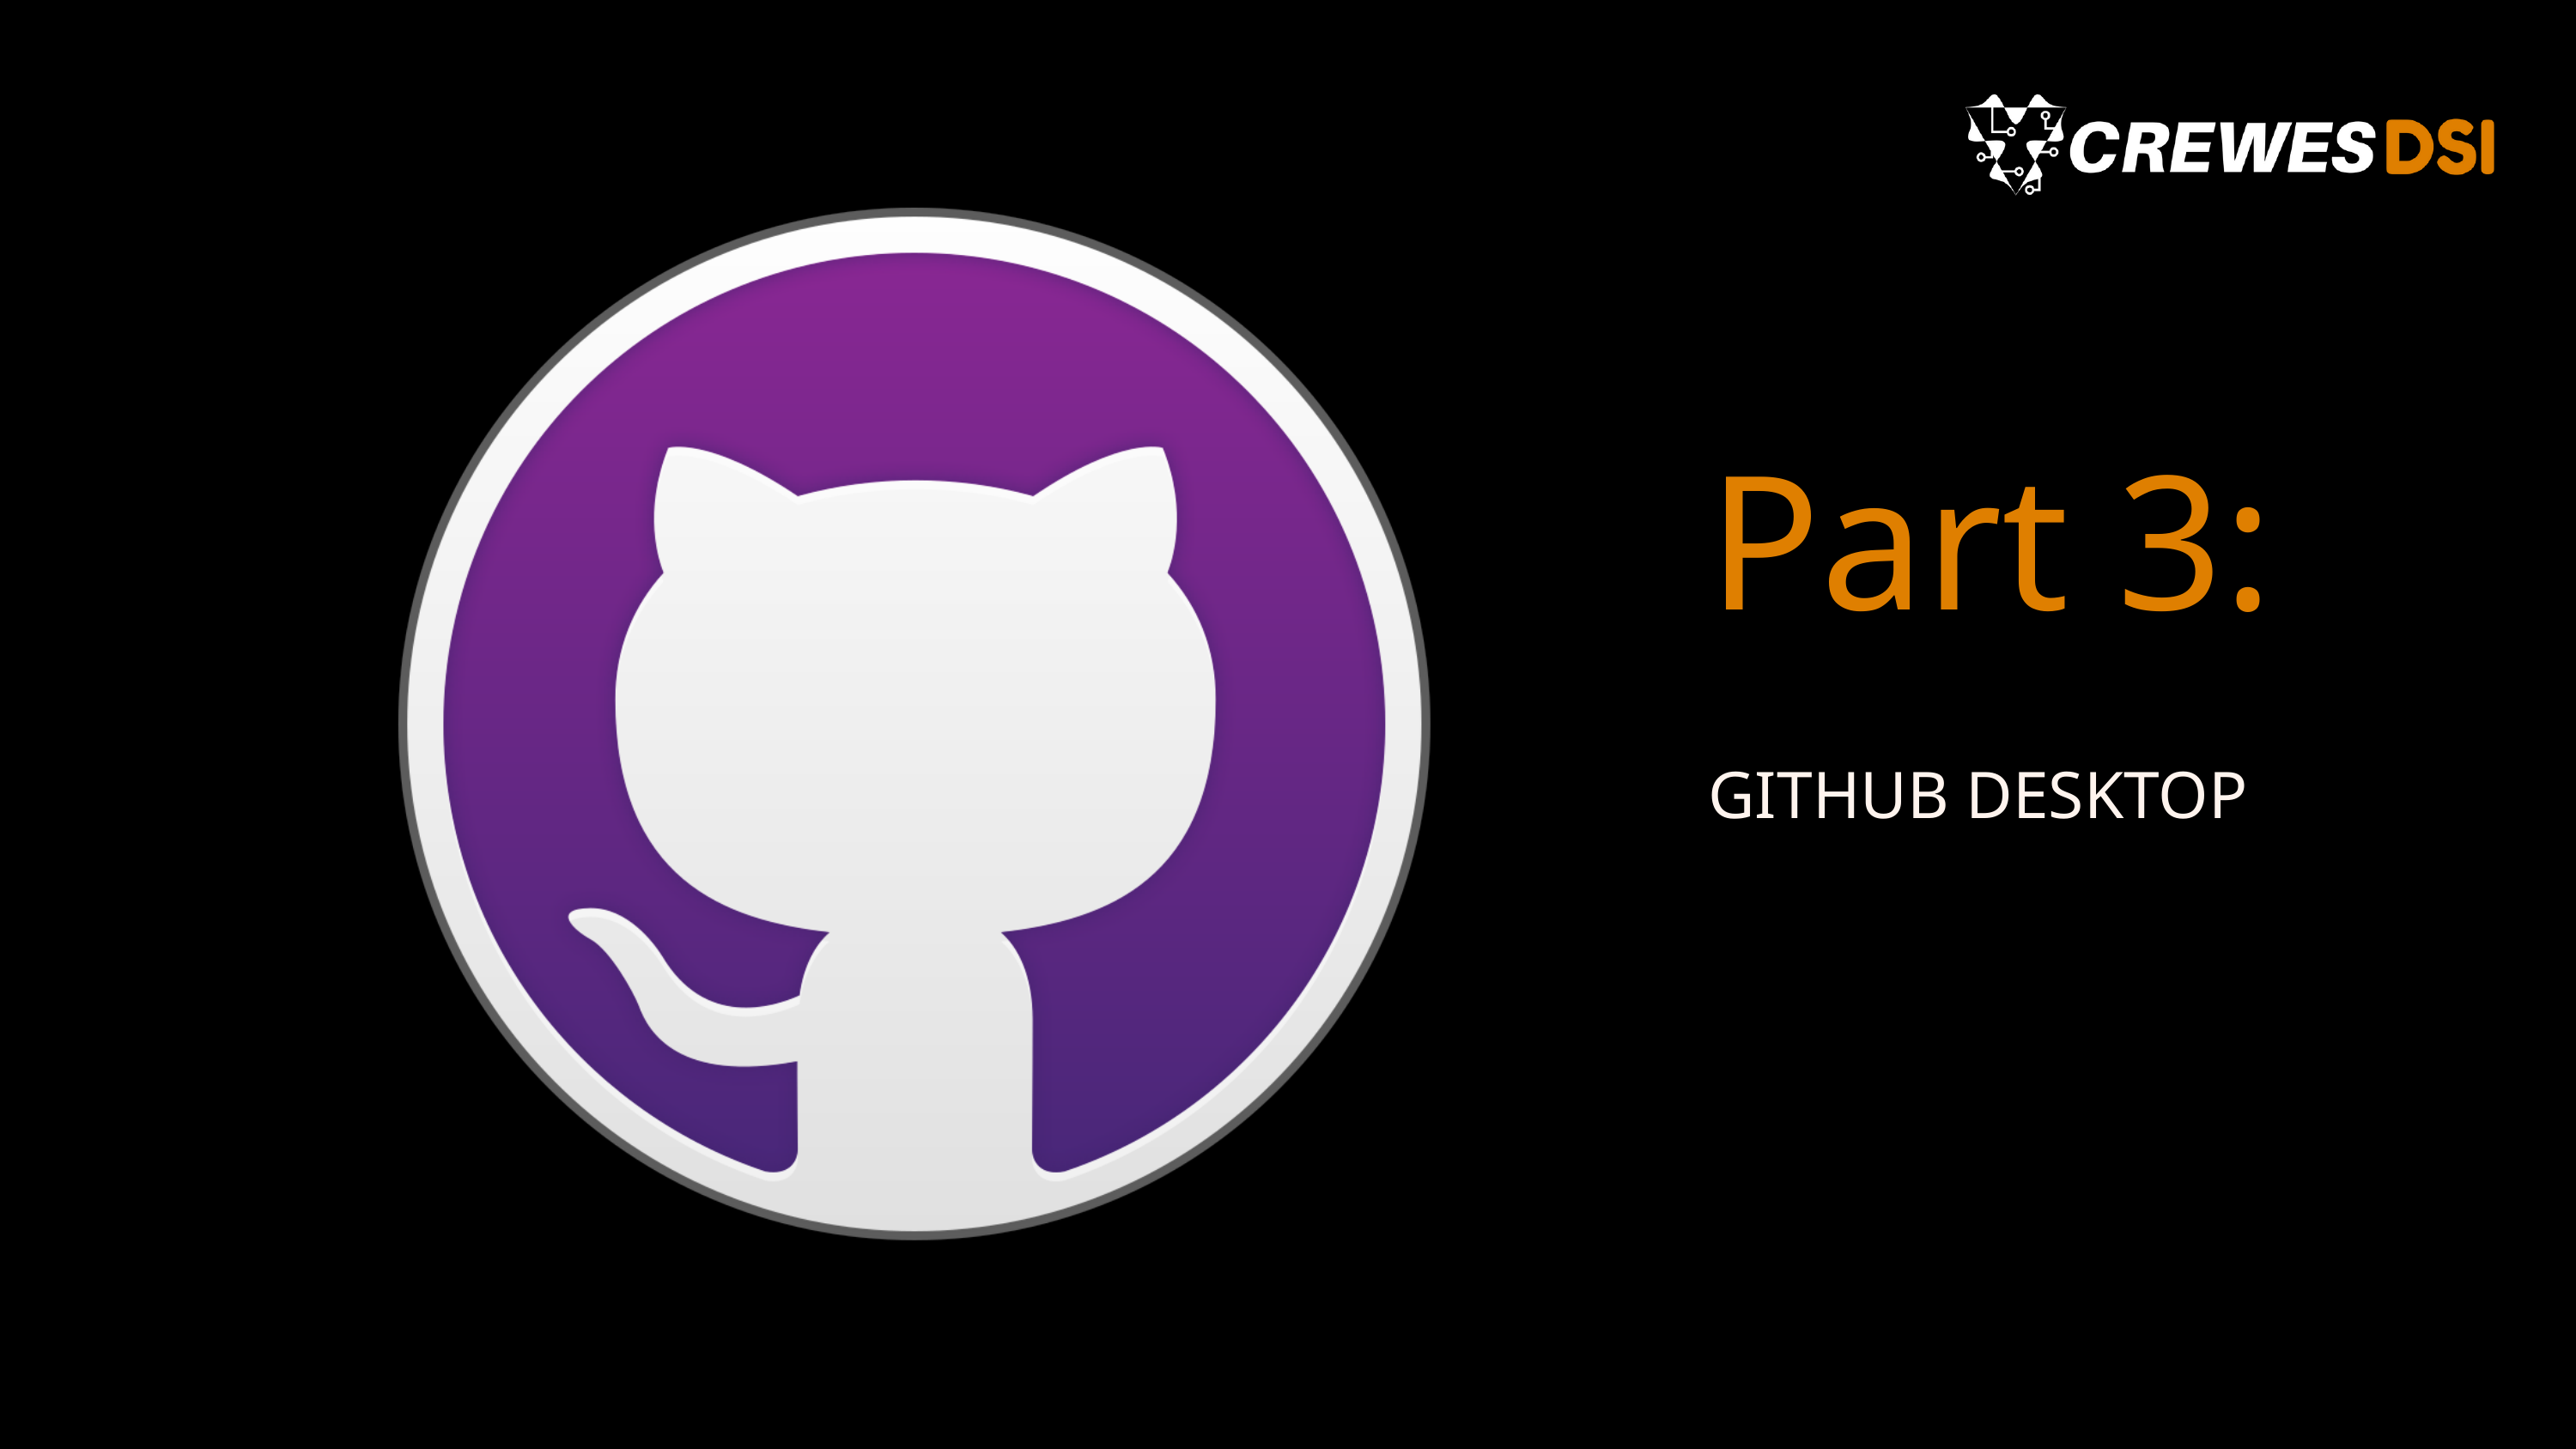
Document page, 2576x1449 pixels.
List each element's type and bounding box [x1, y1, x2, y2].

text_box [1708, 440, 2521, 841]
picture [334, 144, 1495, 1304]
picture [1950, 79, 2511, 211]
